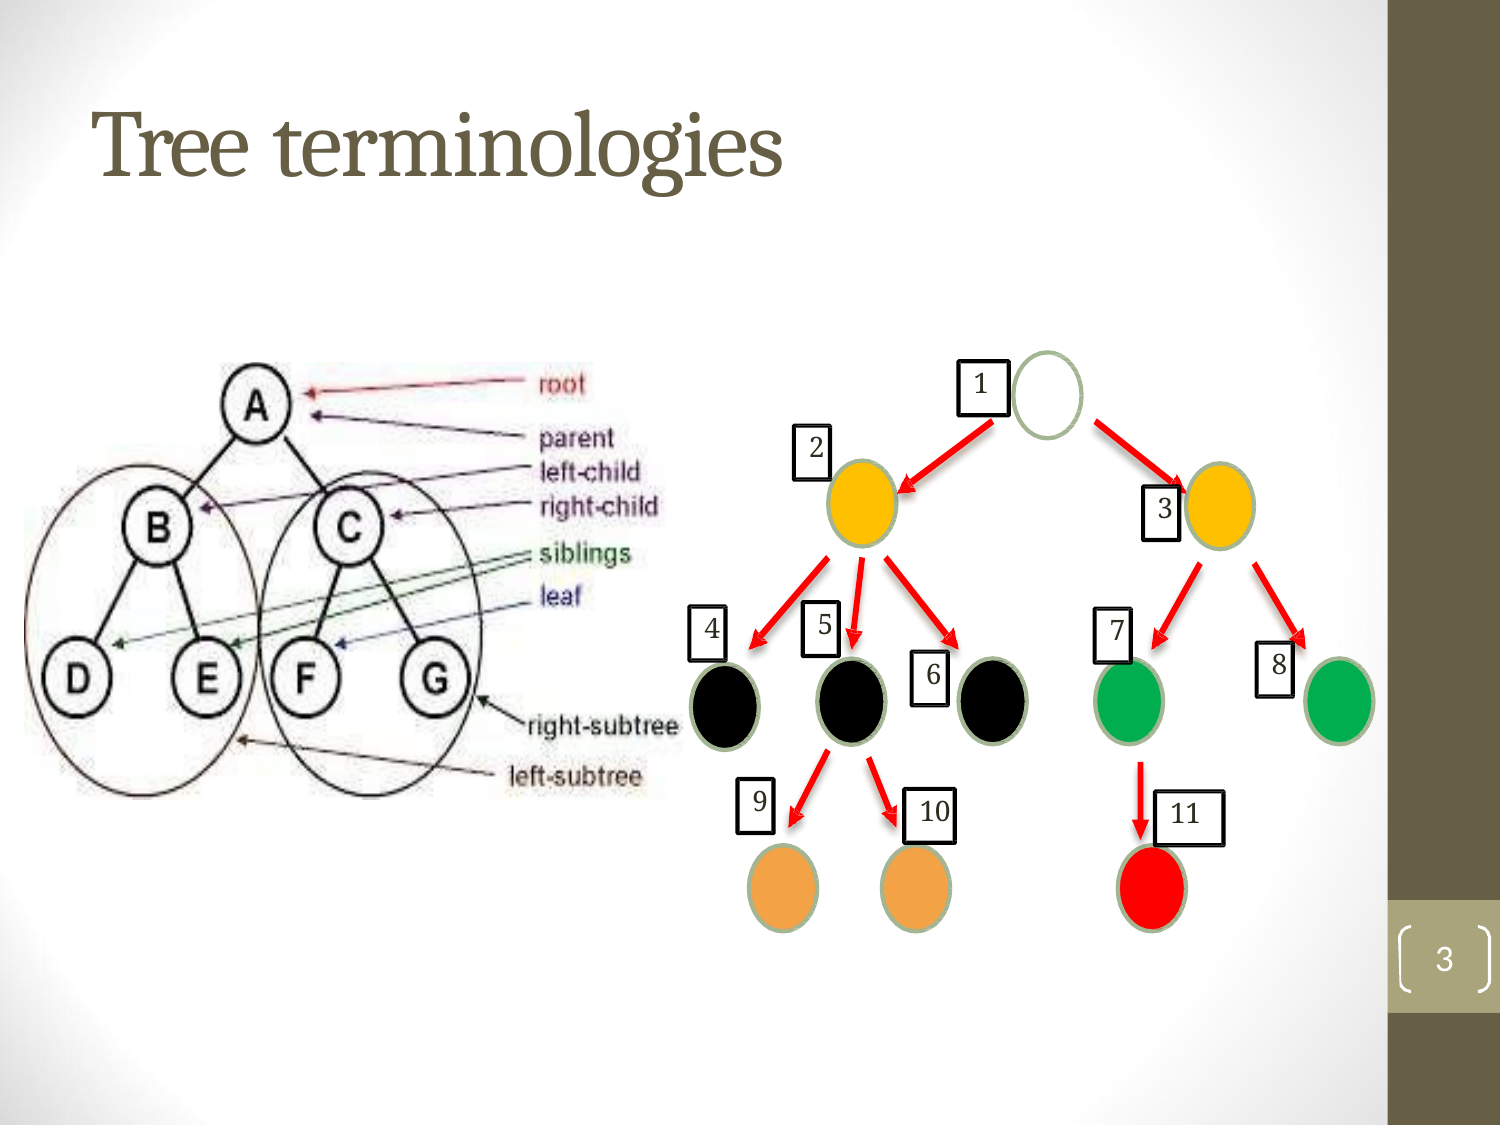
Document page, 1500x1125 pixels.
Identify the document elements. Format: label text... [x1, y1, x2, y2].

text_box [1398, 925, 1412, 993]
text_box [1477, 925, 1492, 993]
slide_number 3 [1409, 941, 1482, 1125]
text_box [735, 776, 776, 836]
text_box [687, 604, 728, 663]
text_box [1152, 789, 1226, 848]
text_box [791, 423, 833, 482]
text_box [909, 649, 951, 708]
picture [0, 0, 1387, 1125]
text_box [1254, 640, 1296, 699]
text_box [1140, 484, 1182, 543]
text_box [1092, 606, 1134, 665]
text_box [24, 349, 1376, 934]
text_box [901, 786, 958, 846]
title Tree terminologies [87, 78, 1413, 269]
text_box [800, 599, 842, 659]
